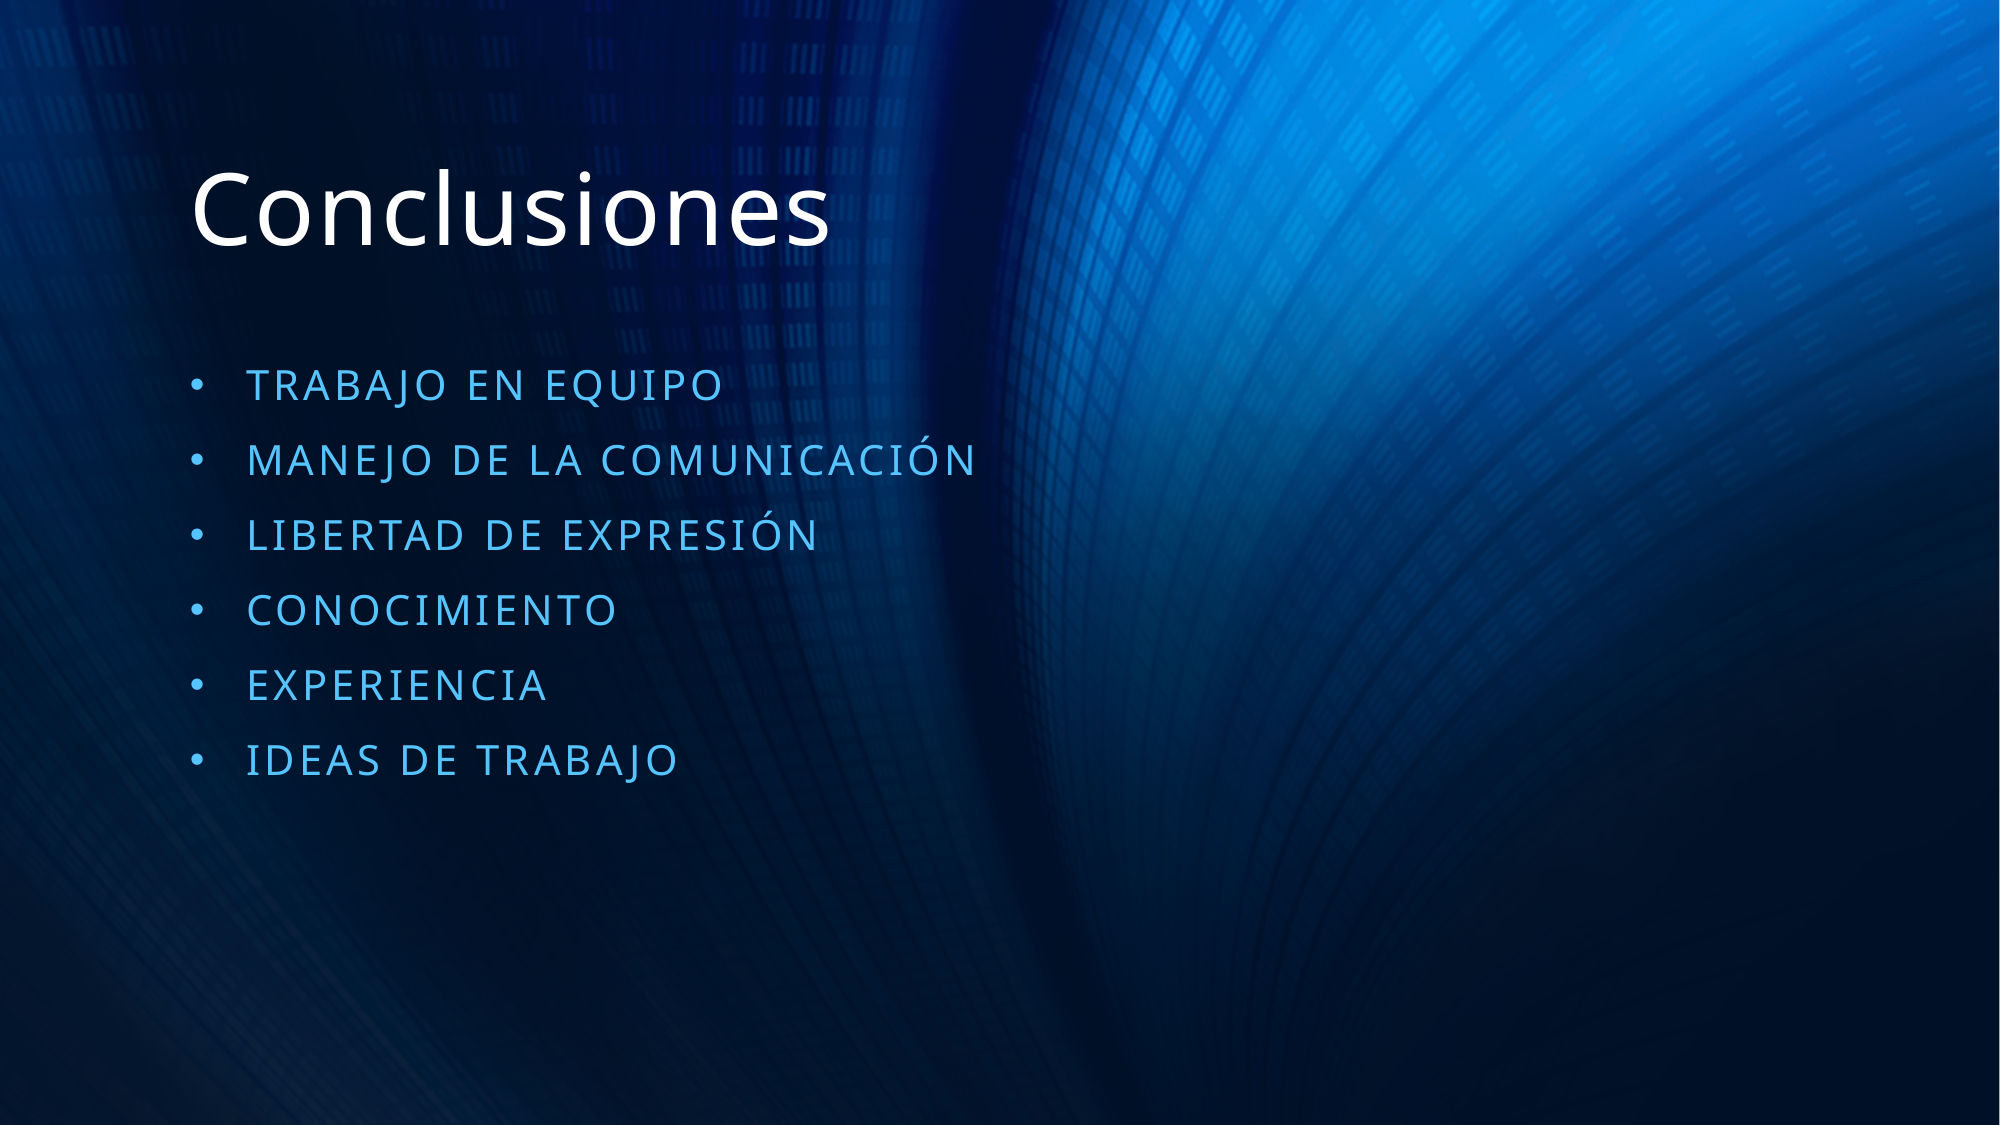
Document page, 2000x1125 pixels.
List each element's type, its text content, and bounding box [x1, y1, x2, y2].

list Trabajo en equipo Manejo de la comunicación Libertad de expresión Conocimiento Experiencia Ideas de trabajo [174, 326, 1792, 1059]
picture [0, 0, 2000, 1125]
title Conclusiones [174, 113, 859, 273]
